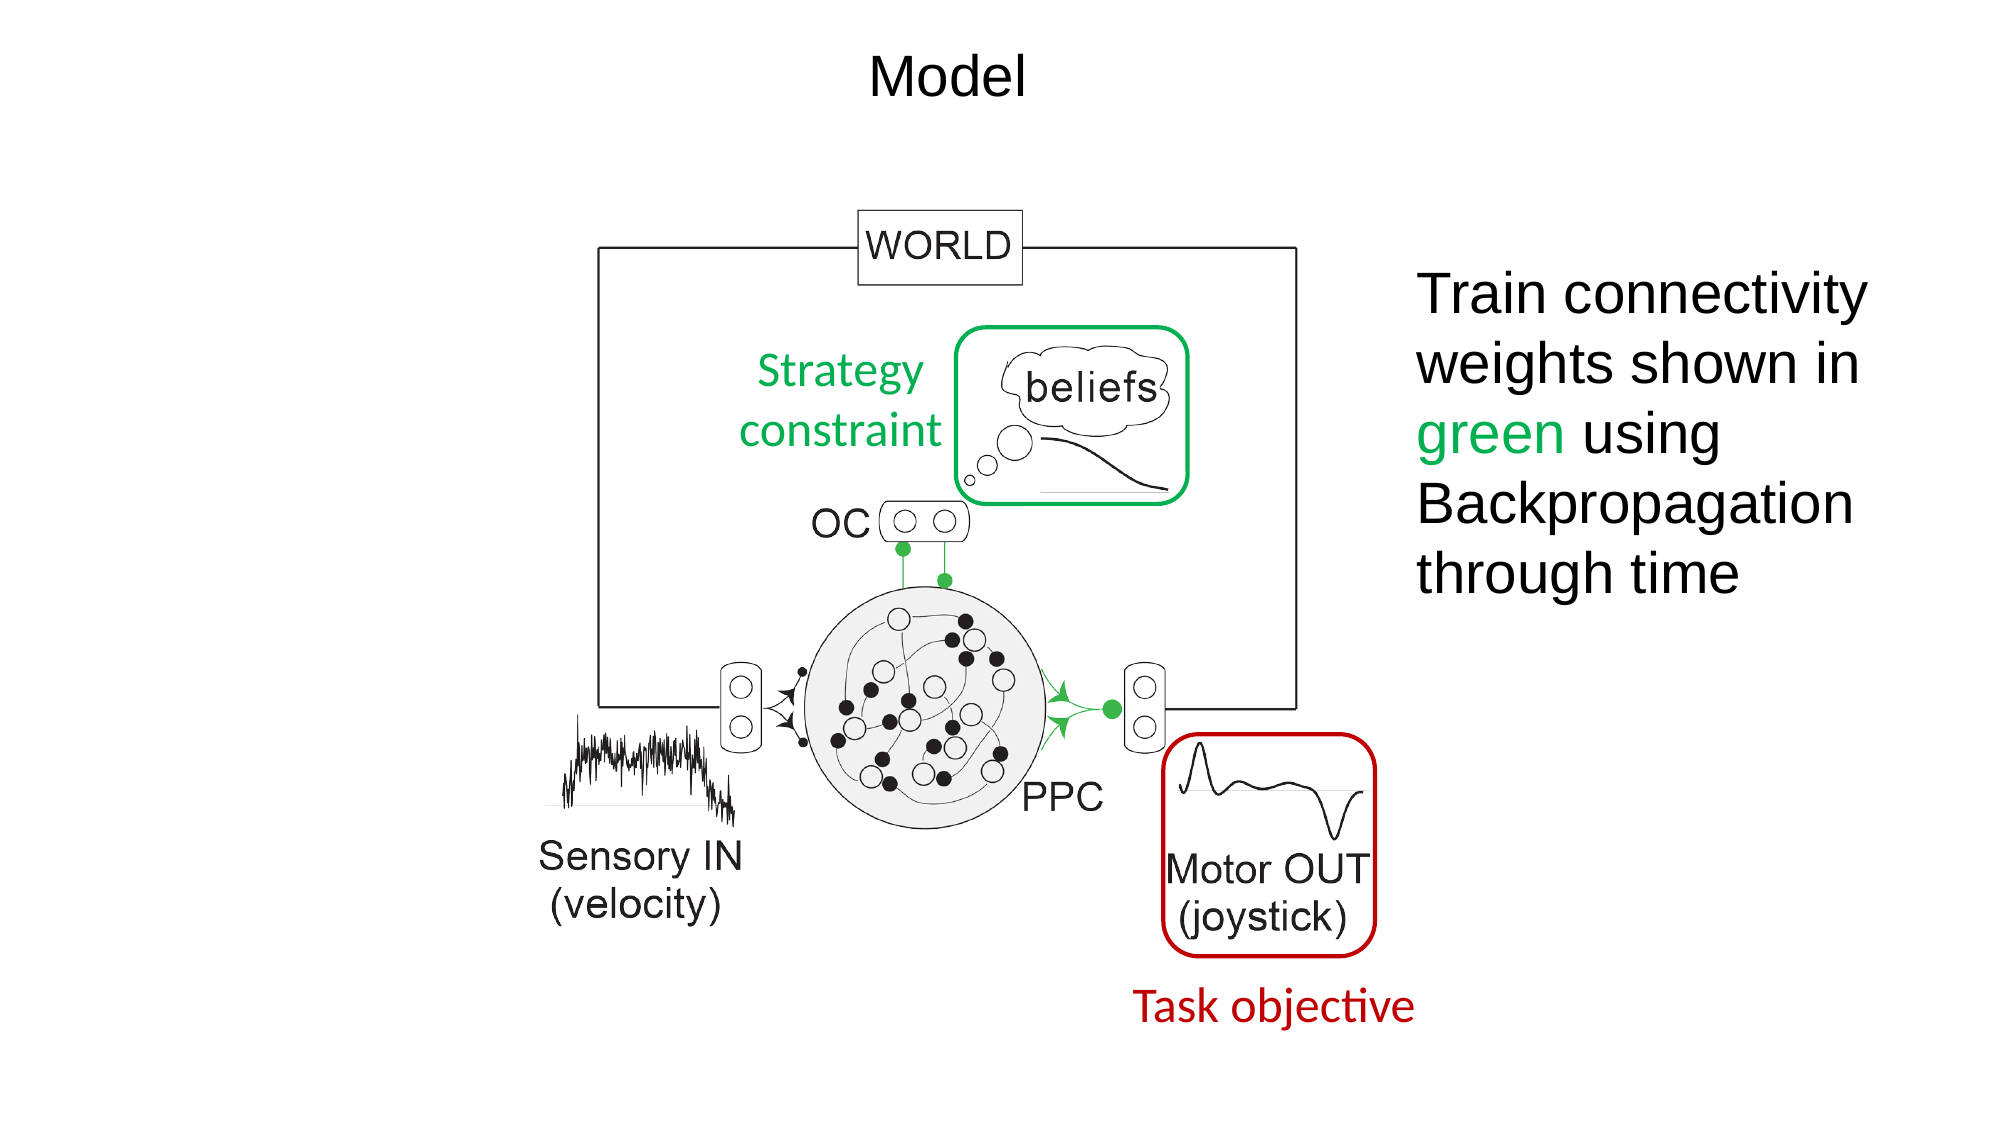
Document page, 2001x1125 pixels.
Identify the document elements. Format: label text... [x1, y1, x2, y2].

text_box Model [366, 30, 1530, 116]
text_box Task objective [1117, 965, 1435, 1040]
text_box Train connectivity weights shown in green using Backpropagation through time [1445, 247, 1919, 613]
picture [493, 202, 1445, 954]
text_box [1183, 954, 1355, 958]
